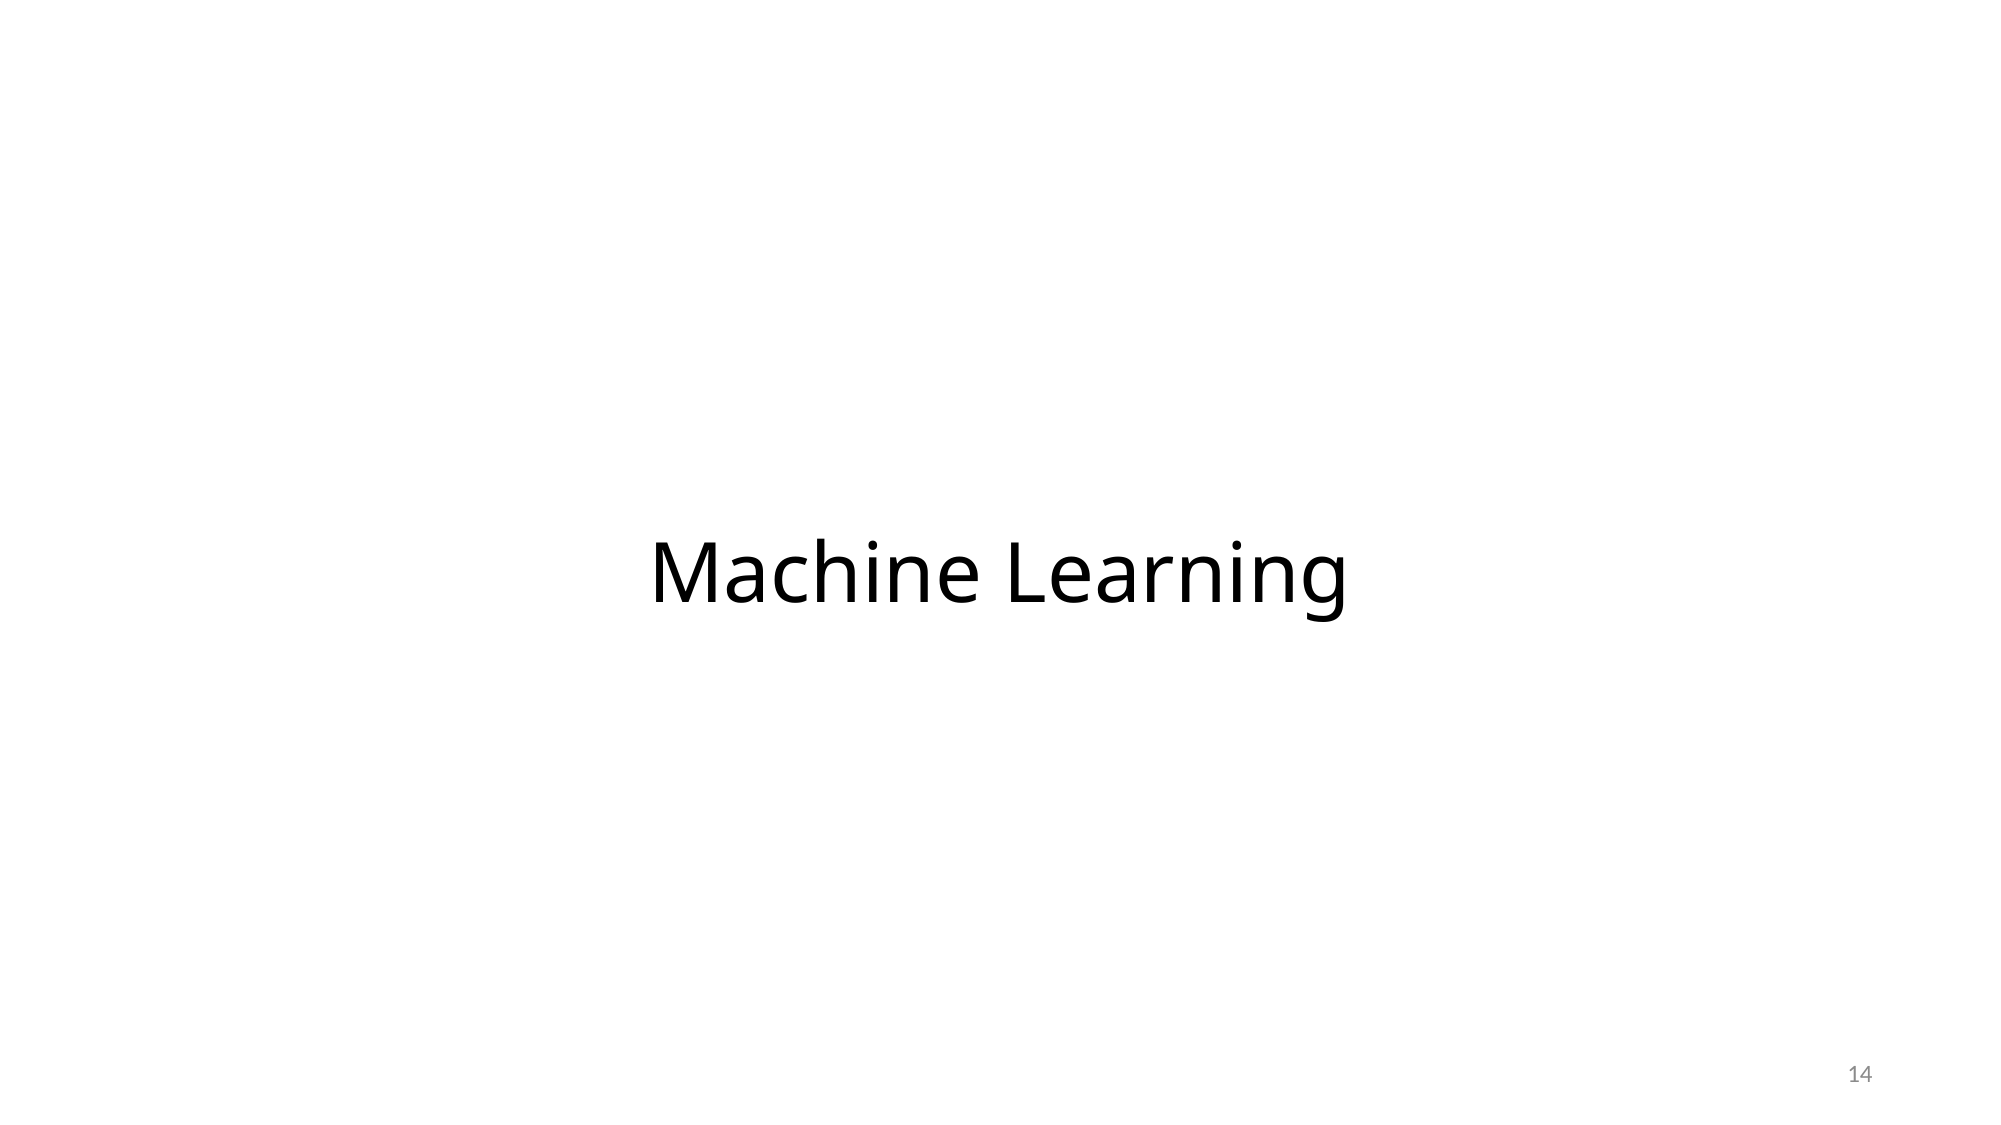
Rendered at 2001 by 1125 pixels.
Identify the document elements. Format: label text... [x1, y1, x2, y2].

slide_number 14 [1691, 1042, 1888, 1103]
title Machine Learning [324, 45, 1675, 1106]
